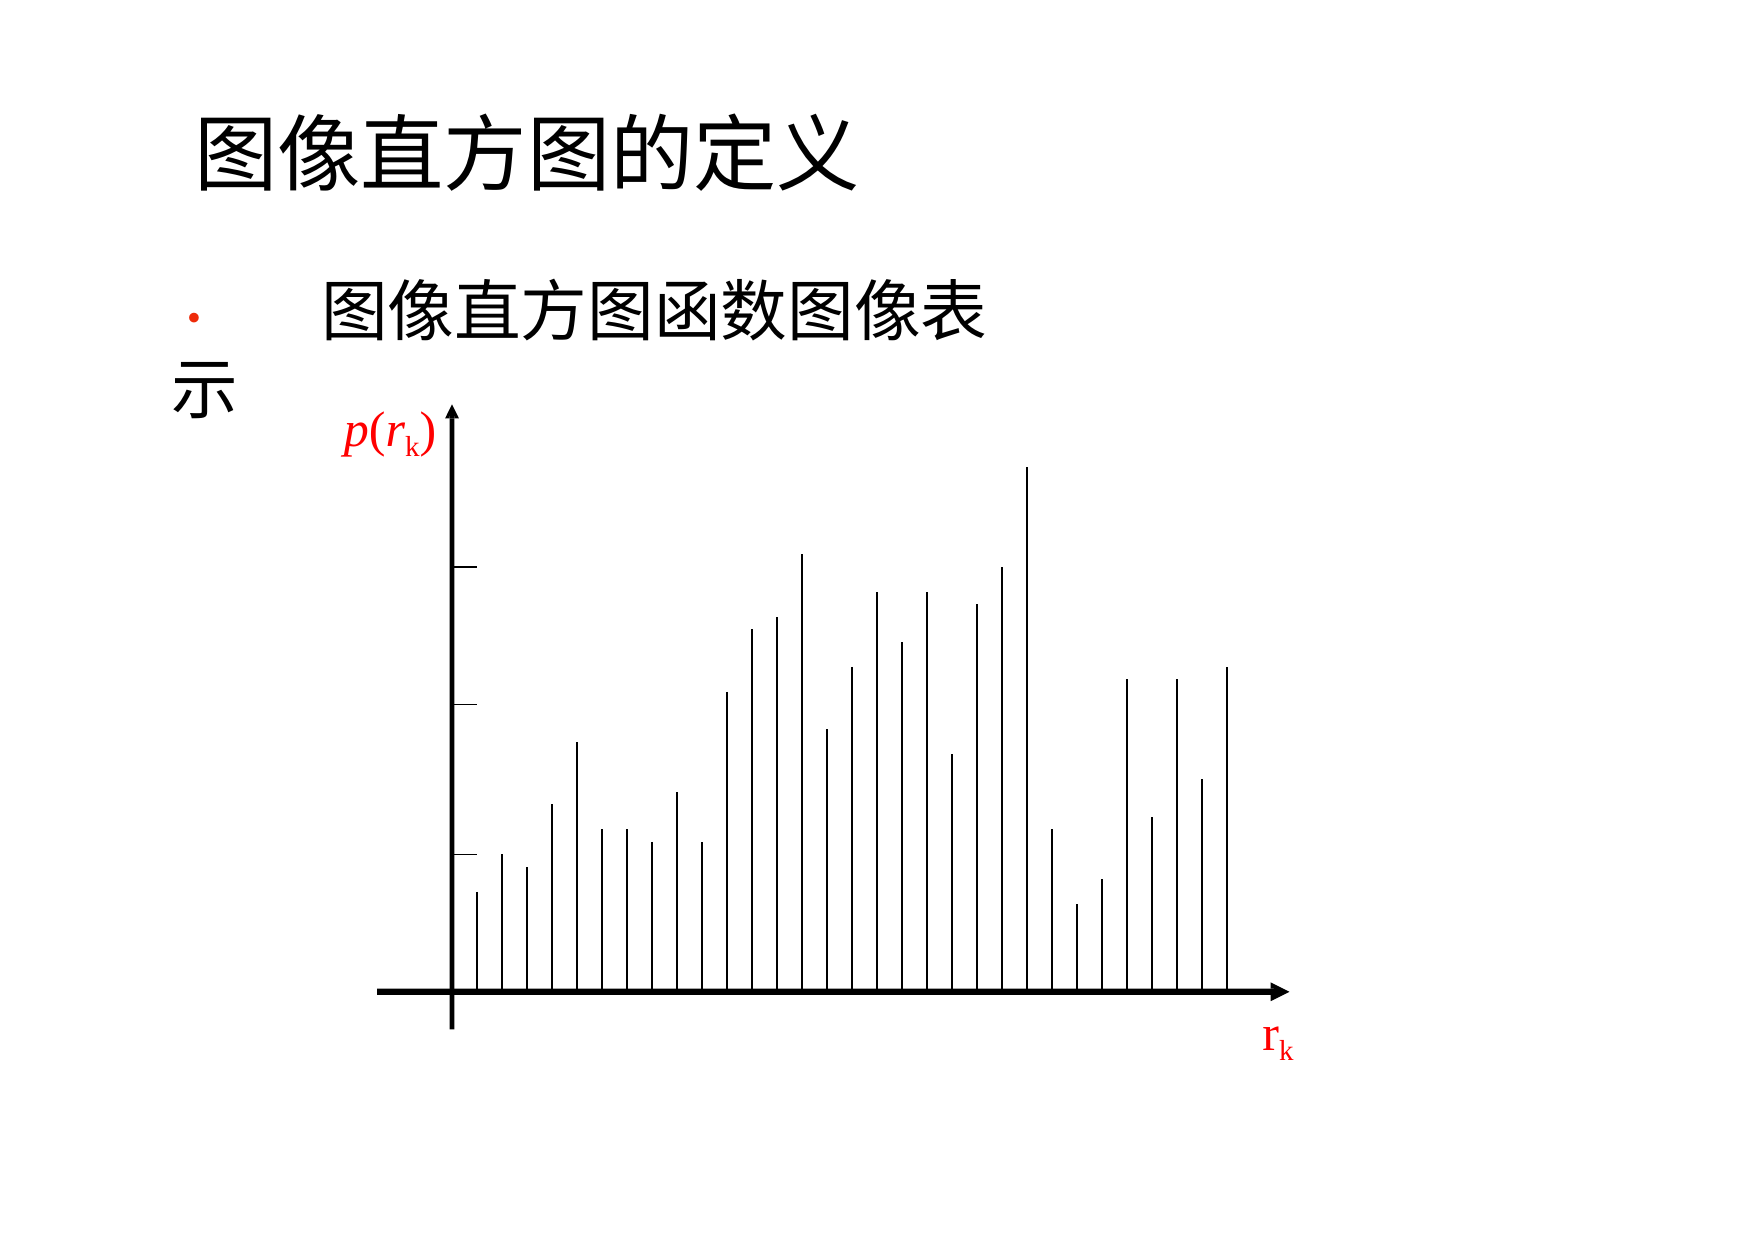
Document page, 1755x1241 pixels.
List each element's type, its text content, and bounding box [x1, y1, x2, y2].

title 图像直方图的定义 [168, 0, 1493, 255]
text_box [341, 395, 1298, 1072]
text_box • 图像直方图函数图像表示 [169, 271, 1030, 428]
